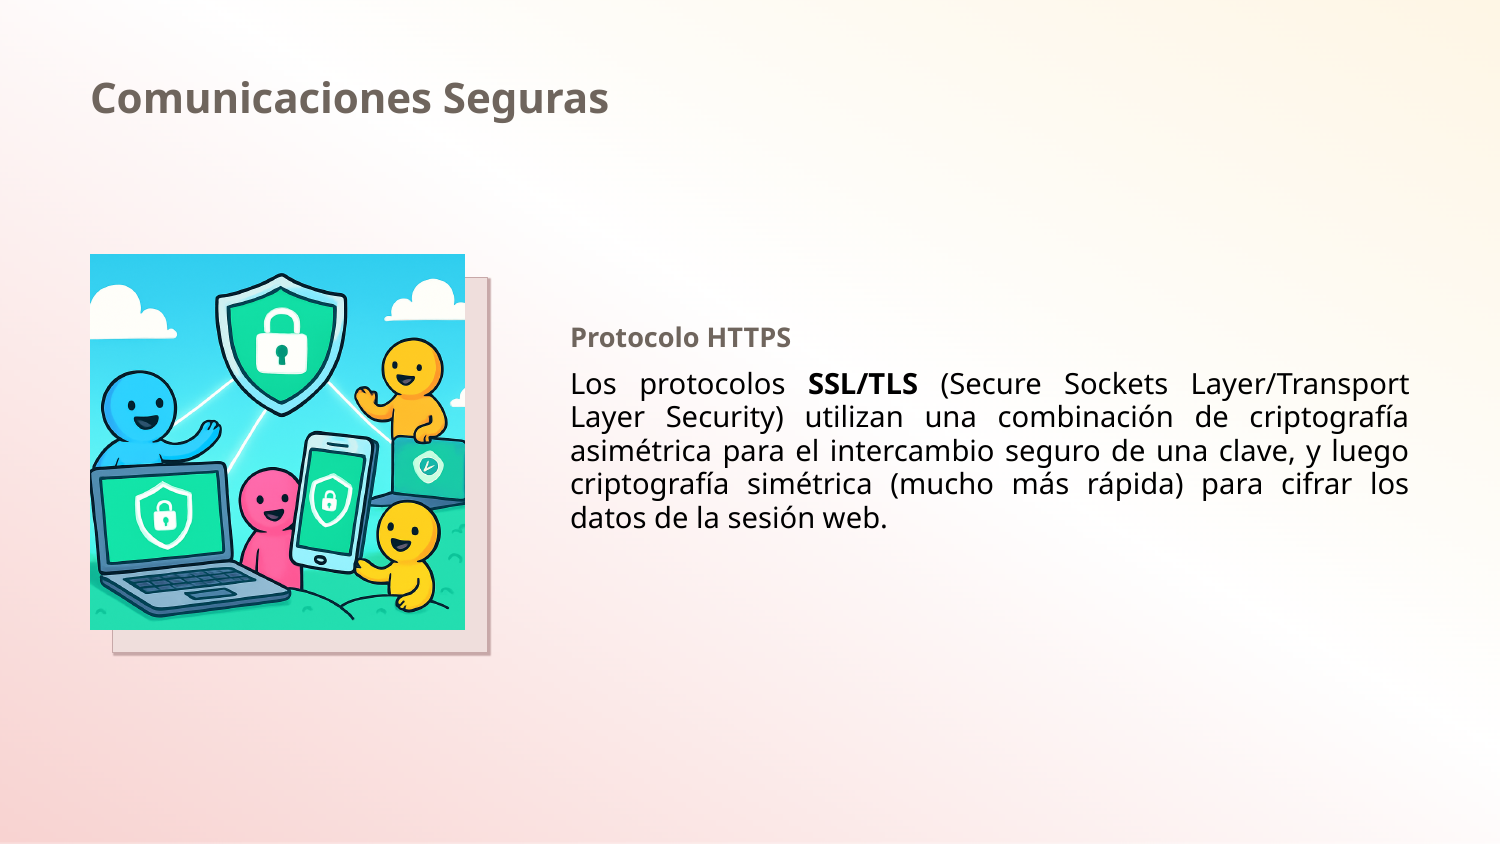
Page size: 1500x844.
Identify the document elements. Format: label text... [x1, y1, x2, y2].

text_box Comunicaciones Seguras [74, 59, 1425, 139]
text_box [112, 277, 488, 653]
picture [0, 0, 1500, 844]
text_box Protocolo HTTPS [554, 307, 1425, 352]
text_box Los protocolos SSL/TLS (Secure Sockets Layer/Transport Layer Security) utilizan una combinación de criptografía asimétrica para el intercambio seguro de una clave, y luego criptografía simétrica (mucho más rápida) para cifrar los datos de la sesión web. [554, 352, 1425, 551]
